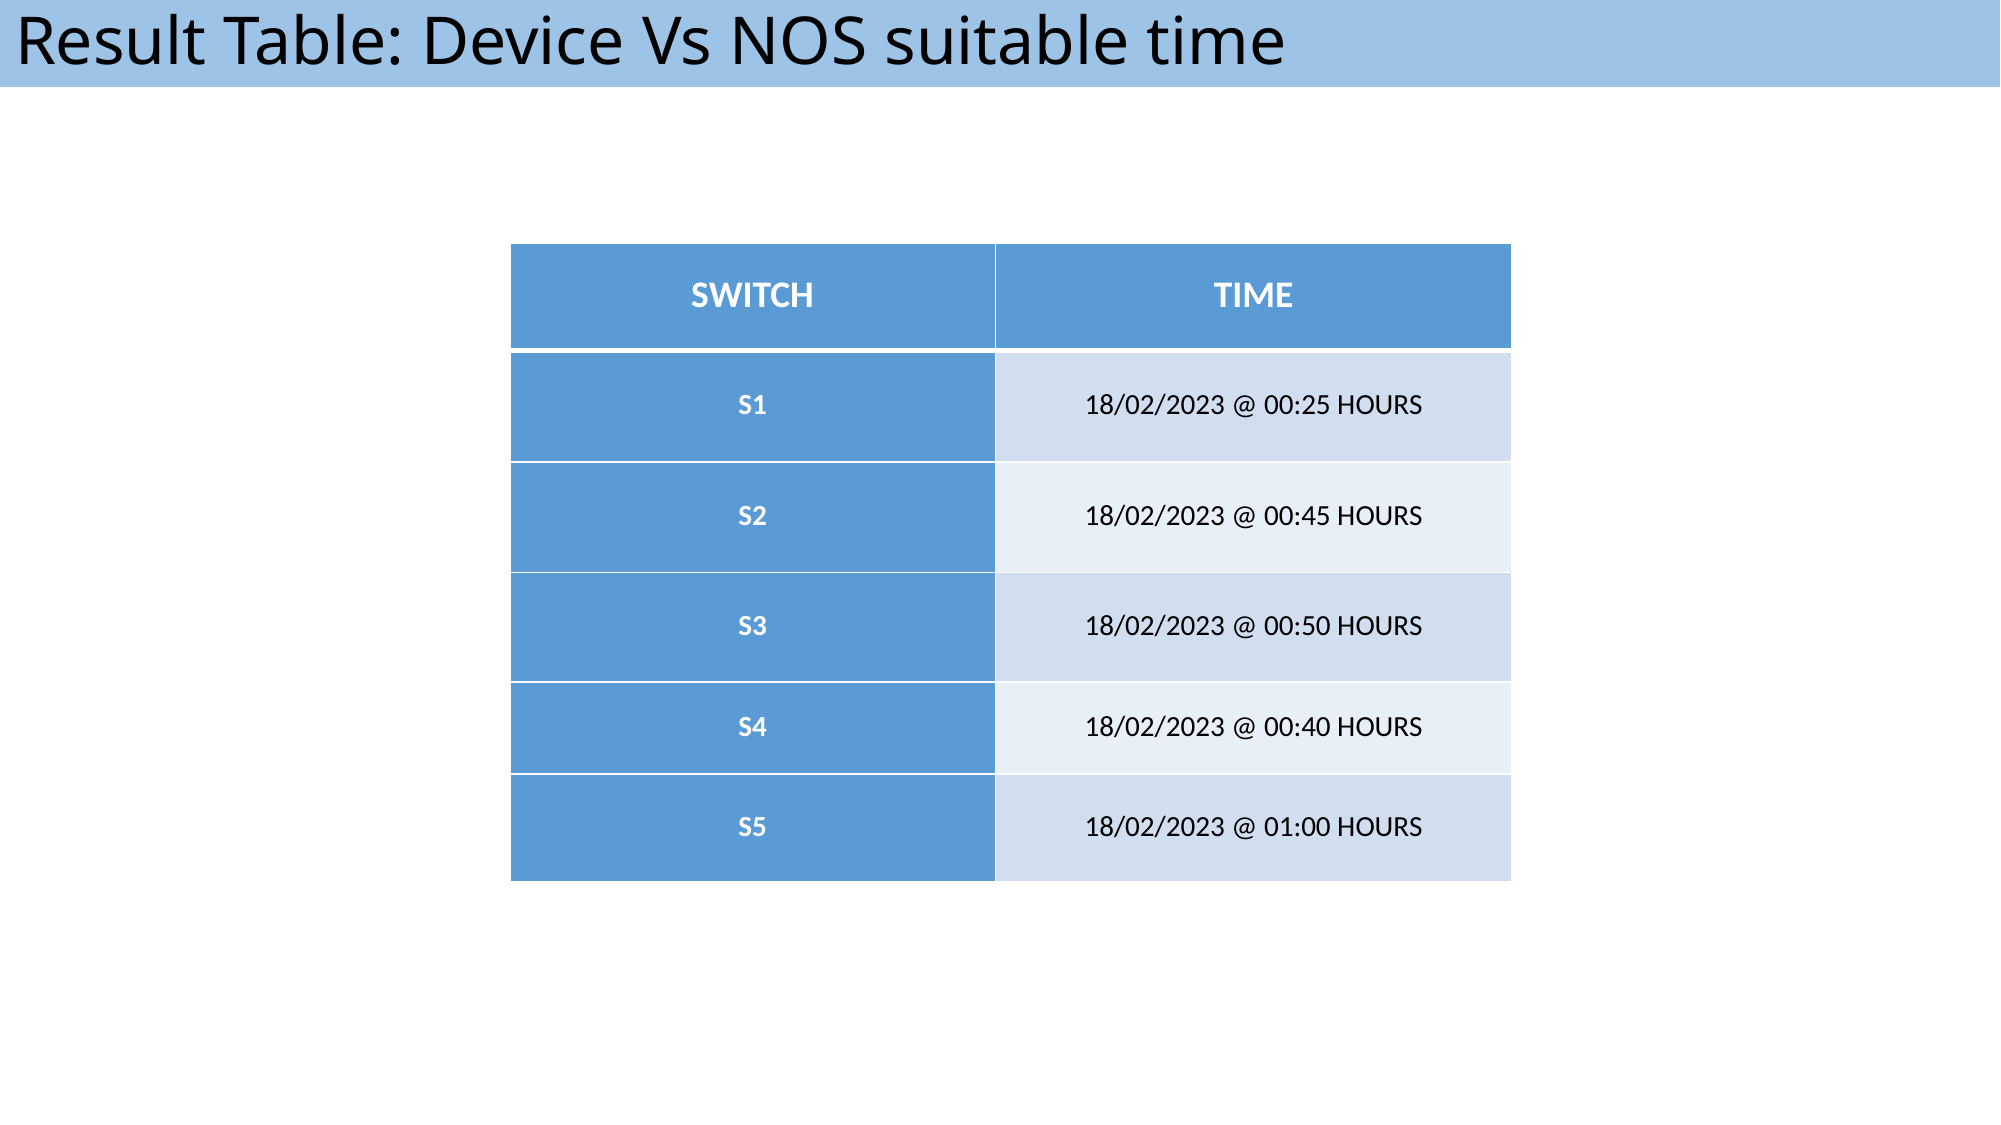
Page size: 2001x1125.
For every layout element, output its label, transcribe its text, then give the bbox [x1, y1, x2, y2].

table_header TIME [996, 244, 1511, 348]
table_cell 18/02/2023 @ 00:50 HOURS [996, 573, 1511, 681]
table_cell 18/02/2023 @ 01:00 HOURS [996, 775, 1511, 881]
table_cell S5 [511, 775, 995, 881]
table_cell S4 [511, 683, 995, 773]
table_cell 18/02/2023 @ 00:40 HOURS [996, 683, 1511, 773]
table_cell S3 [511, 573, 995, 681]
table_header SWITCH [511, 244, 995, 348]
table_cell 18/02/2023 @ 00:25 HOURS [996, 353, 1511, 461]
table_cell S1 [511, 353, 995, 461]
title Result Table: Device Vs NOS suitable time [0, 0, 2000, 87]
table_cell 18/02/2023 @ 00:45 HOURS [996, 463, 1511, 572]
table_cell S2 [511, 463, 995, 572]
